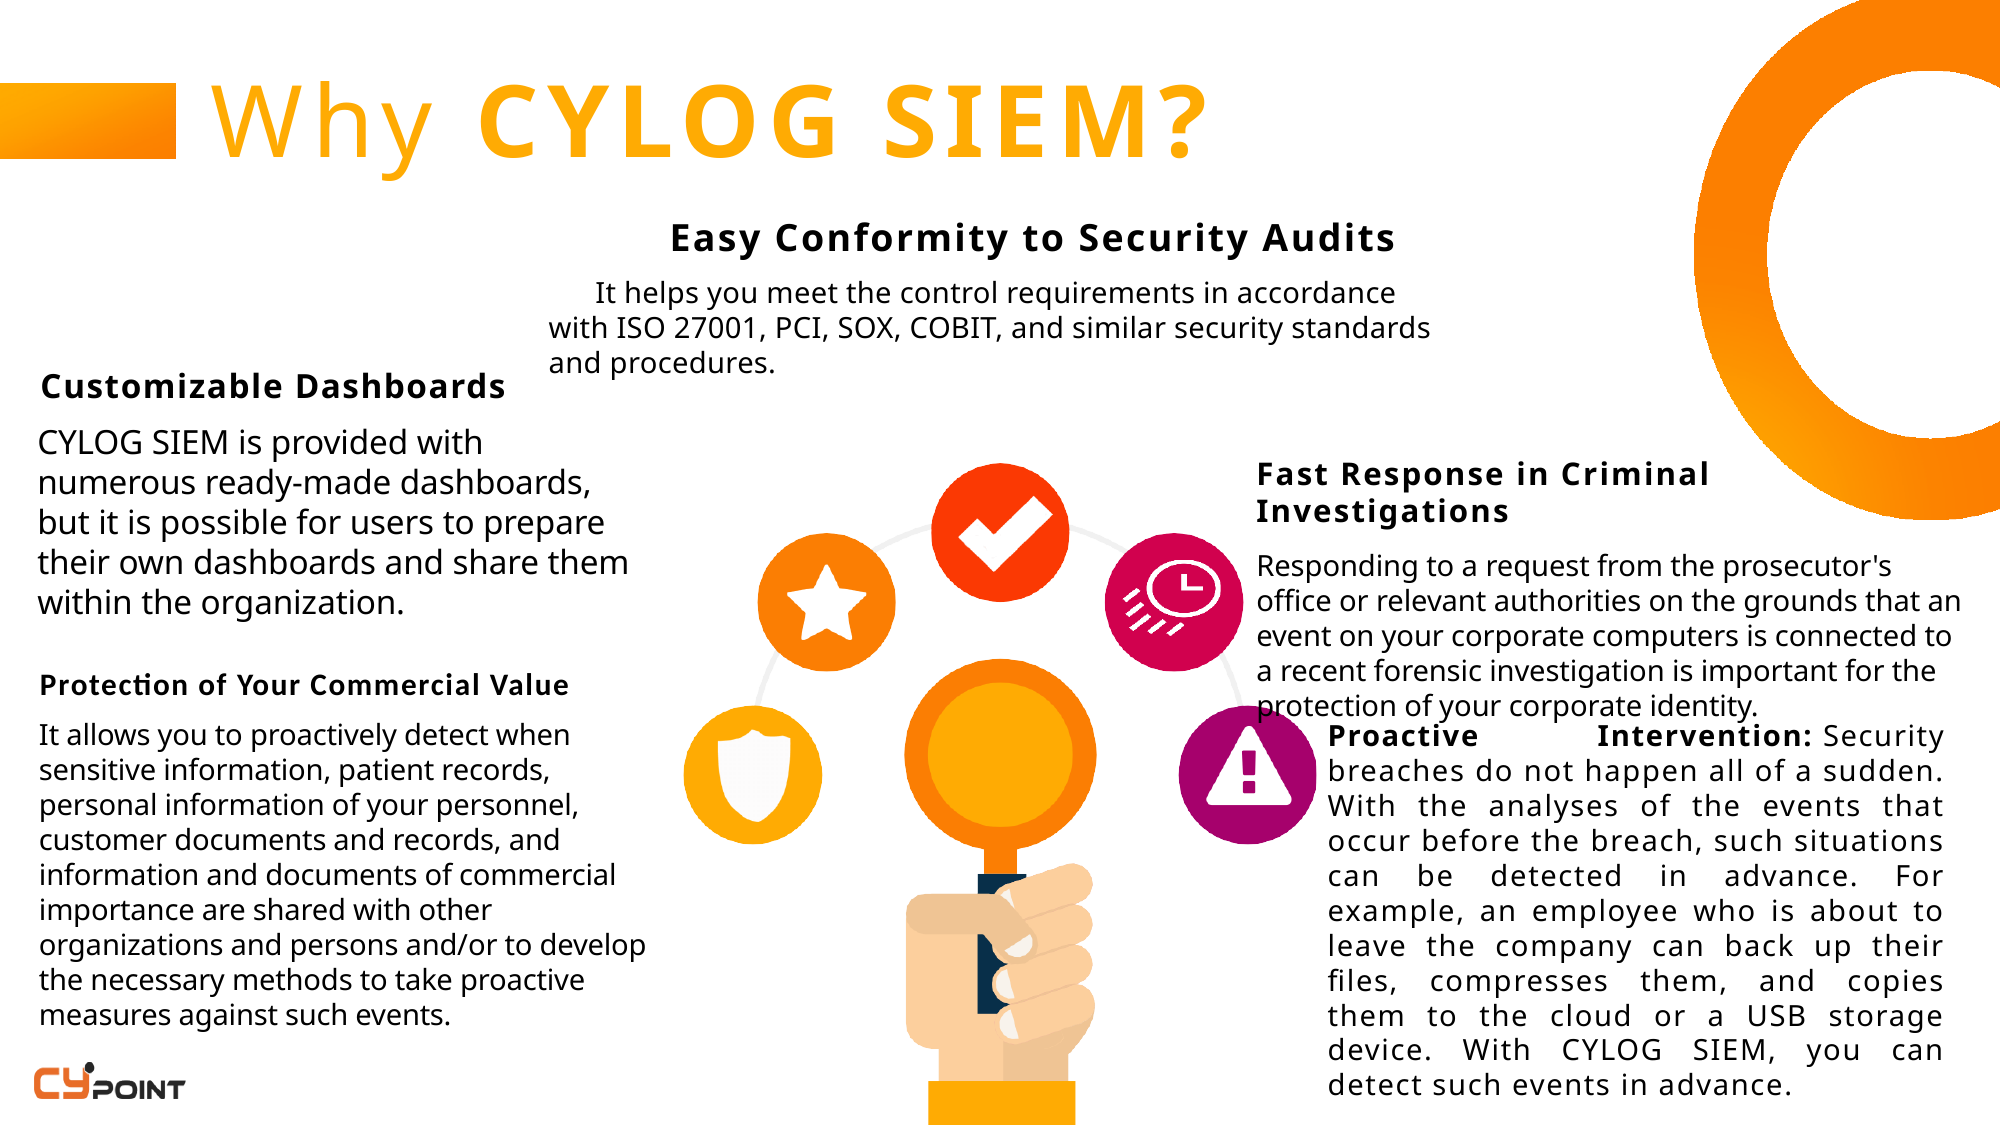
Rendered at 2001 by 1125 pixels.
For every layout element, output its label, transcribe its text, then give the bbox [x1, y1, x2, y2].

text_box It allows you to proactively detect when sensitive information, patient records, personal information of your personnel, customer documents and records, and information and documents of commercial importance are shared with other organizations and persons and/or to develop the necessary methods to take proactive measures against such events. [36, 714, 666, 1032]
text_box Easy Conformity to Security Audits It helps you meet the control requirements in accordance with ISO 27001, PCI, SOX, COBIT, and similar security standards and procedures. [546, 191, 1457, 380]
text_box Fast Response in Criminal Investigations Responding to a request from the prosecutor's office or relevant authorities on the grounds that an event on your corporate computers is connected to a recent forensic investigation is important for the protection of your corporate identity. [1254, 431, 1968, 723]
text_box [683, 463, 1317, 1125]
text_box Customizable Dashboards CYLOG SIEM is provided with numerous ready-made dashboards, but it is possible for users to prepare their own dashboards and share them within the organization. [35, 343, 646, 622]
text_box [703, 370, 1226, 828]
text_box [34, 1062, 186, 1099]
text_box Proactive Intervention: Security breaches do not happen all of a sudden. With the analyses of the events that occur before the breach, such situations can be detected in advance. For example, an employee who is about to leave the company can back up their files, compresses them, and copies them to the cloud or a USB storage device. With CYLOG SIEM, you can detect such events in advance. [1322, 723, 1946, 1102]
text_box [0, 83, 176, 159]
text_box Protection of Your Commercial Value [38, 662, 594, 702]
title Why CYLOG SIEM? [208, 55, 1694, 246]
text_box [1694, 0, 2000, 520]
